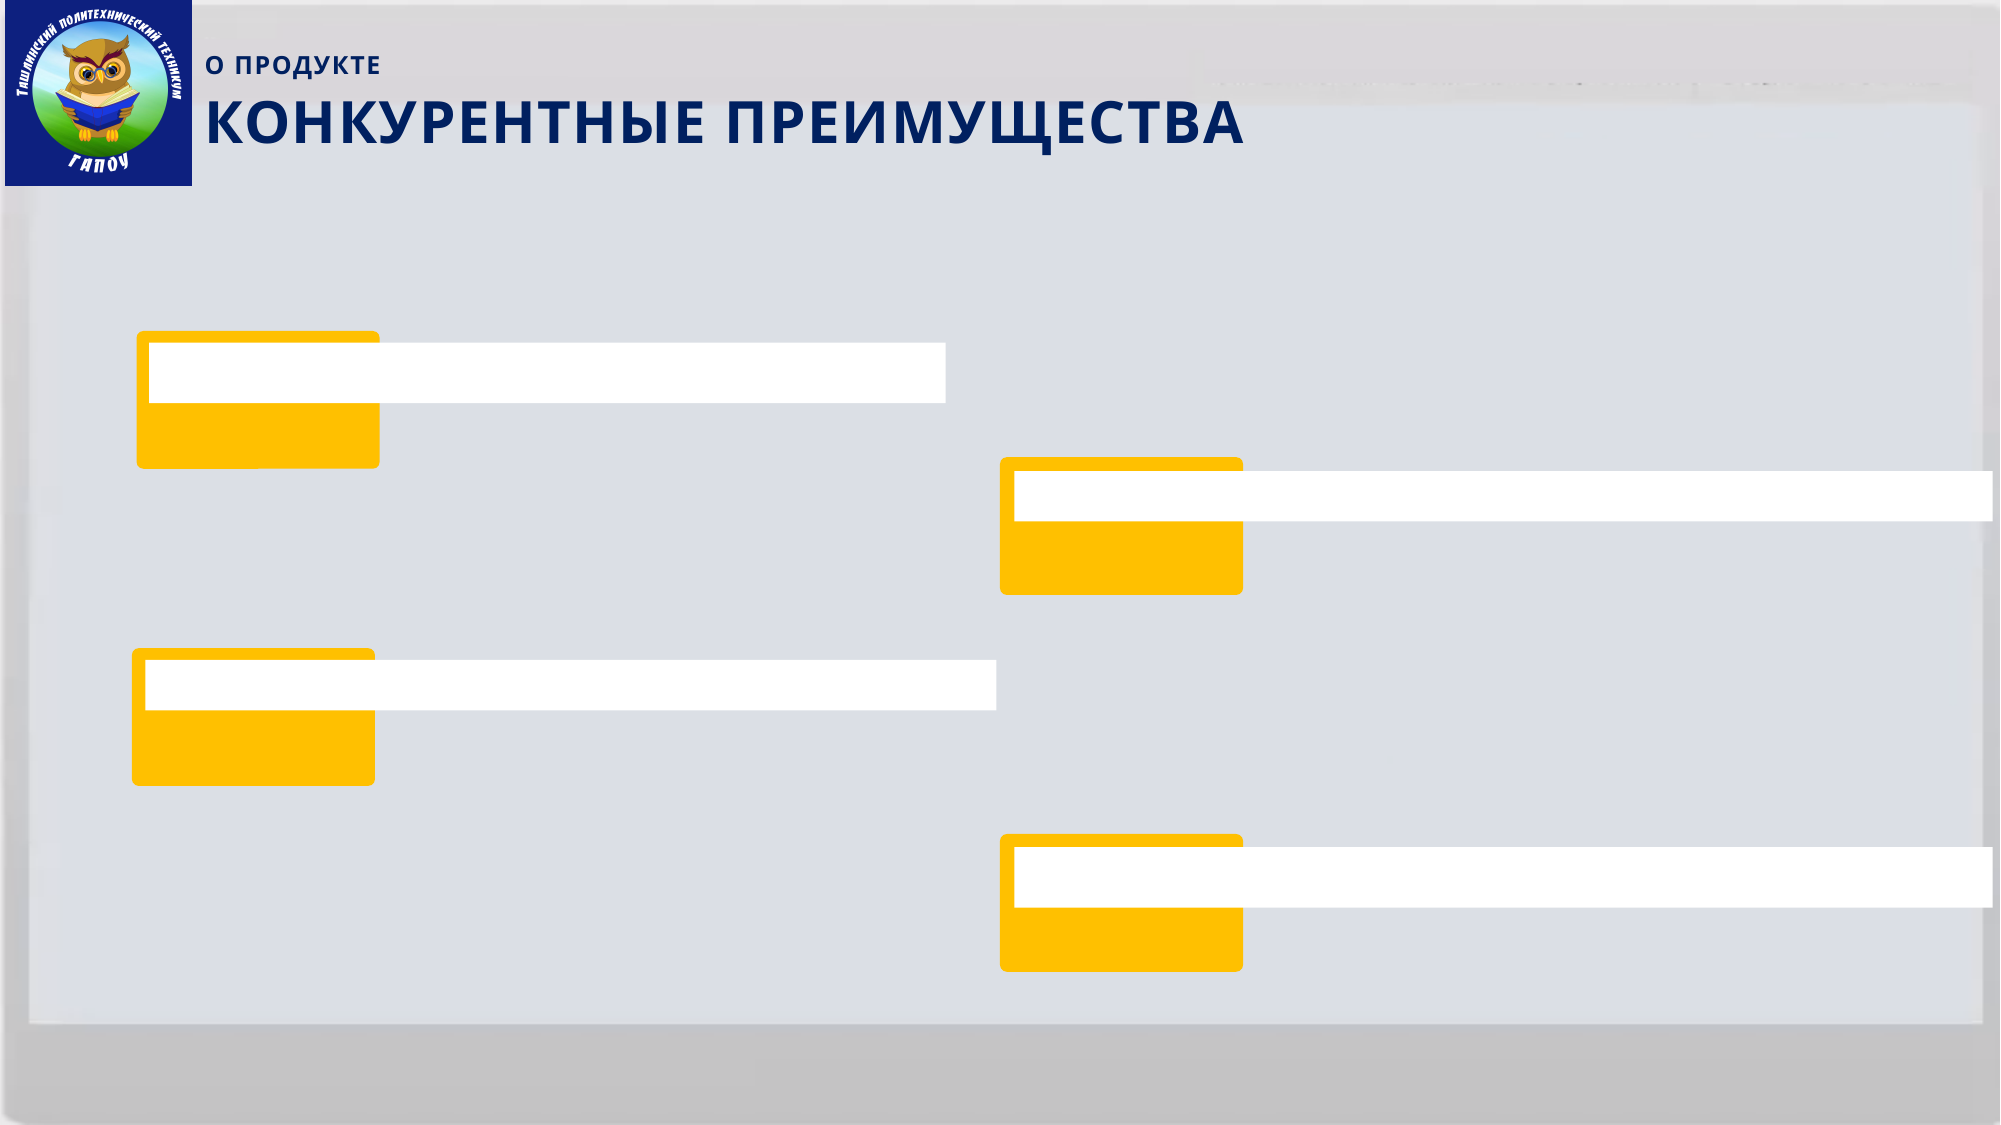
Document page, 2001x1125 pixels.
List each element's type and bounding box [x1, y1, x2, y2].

text_box [192, 41, 1567, 163]
picture [0, 0, 2000, 1125]
